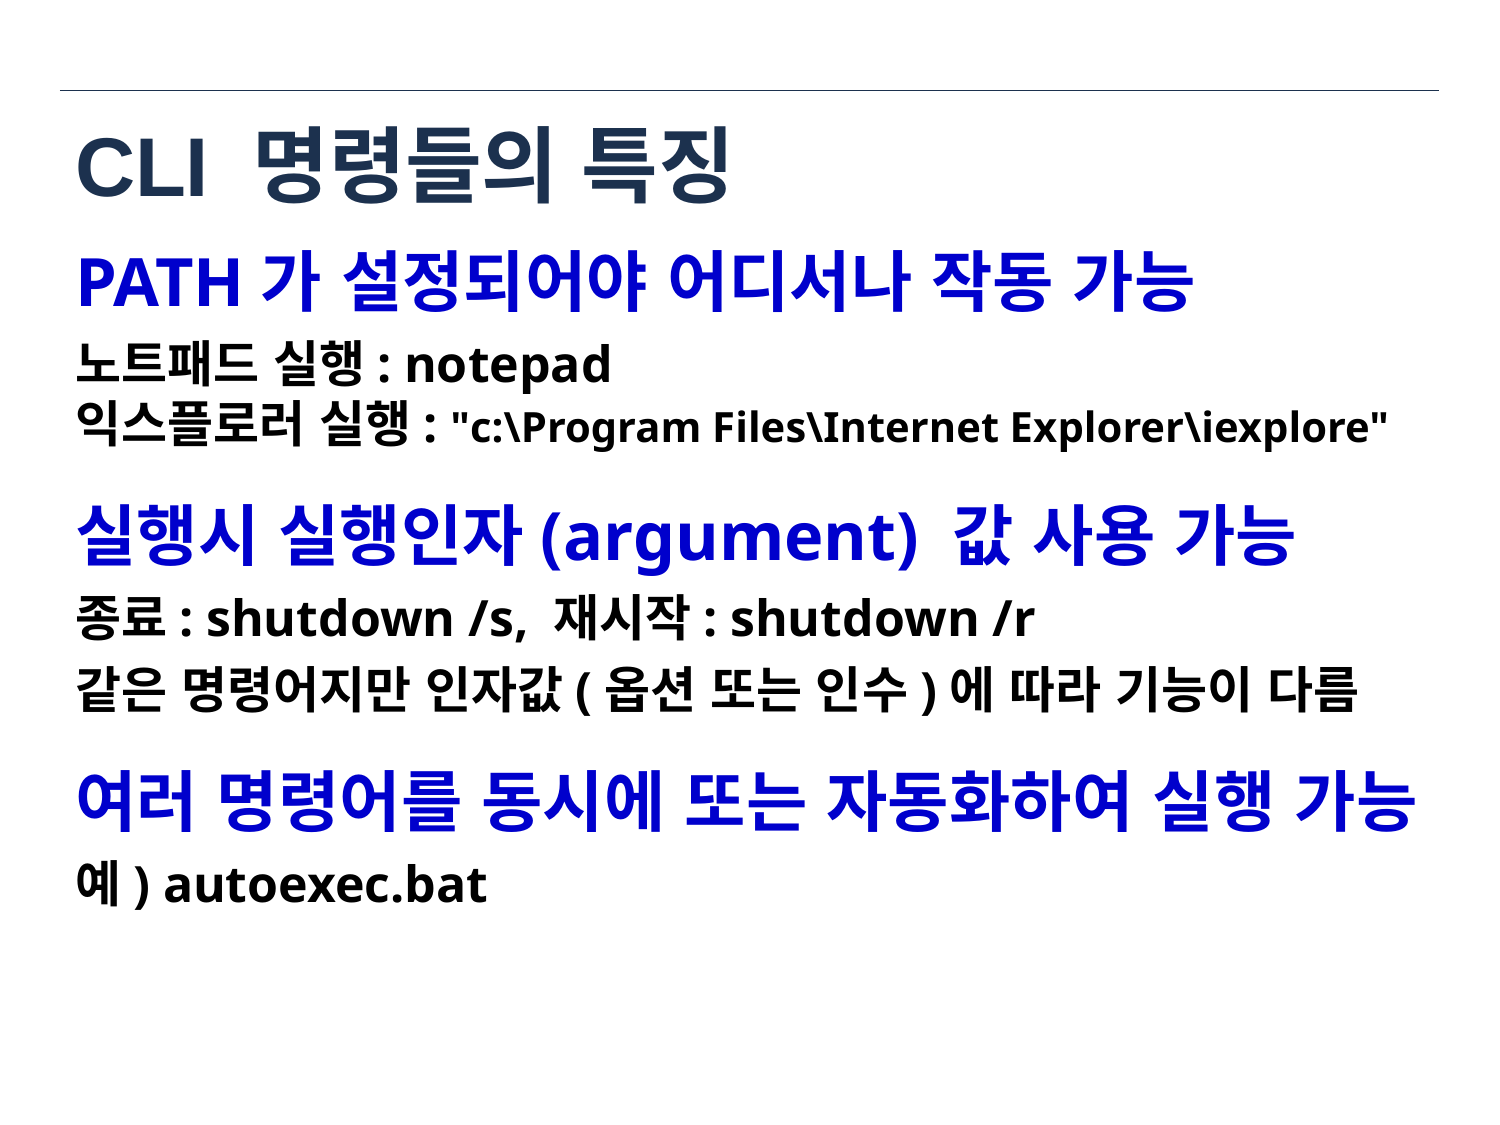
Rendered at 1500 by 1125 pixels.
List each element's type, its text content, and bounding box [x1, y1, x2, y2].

text_box 실행시 실행인자(argument) 값 사용 가능 종료: shutdown /s, 재시작: shutdown /r 같은 명령어지만 인자값(옵션 또는 인수)에 따라 기능이 다름 [60, 486, 1500, 726]
text_box 여러 명령어를 동시에 또는 자동화하여 실행 가능 예) autoexec.bat [60, 752, 1500, 920]
title CLI 명령들의 특징 [60, 93, 1438, 232]
text_box PATH가 설정되어야 어디서나 작동 가능 노트패드 실행: notepad 익스플로러 실행: "c:\Program Files\Internet Explorer\iexplore" [60, 232, 1500, 460]
